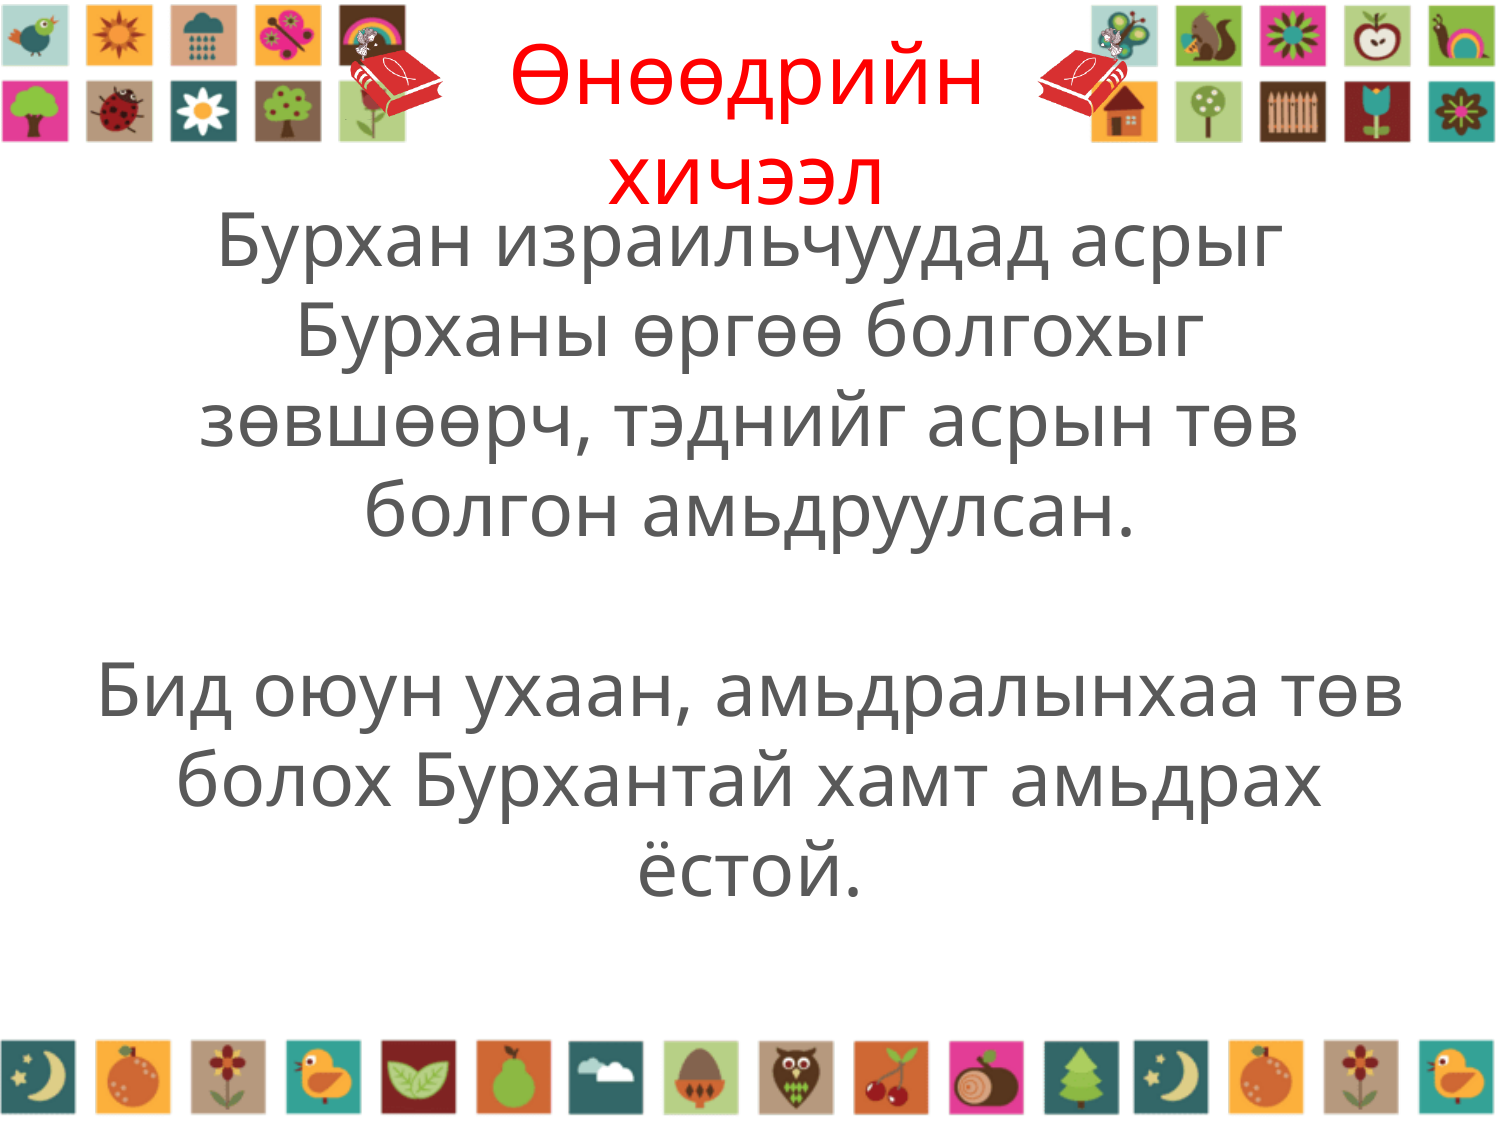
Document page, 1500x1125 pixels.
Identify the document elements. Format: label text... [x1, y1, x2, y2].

text_box Бурхан израильчуудад асрыг Бурханы өргөө болгохыг зөвшөөрч, тэднийг асрын төв болгон амьдруулсан. Бид оюун ухаан, амьдралынхаа төв болох Бурхантай хамт амьдрах ёстой. [76, 184, 1424, 920]
picture [1005, 3, 1500, 150]
text_box Өнөөдрийн хичээл [414, 13, 1080, 184]
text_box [0, 1028, 1500, 1118]
picture [0, 3, 475, 150]
